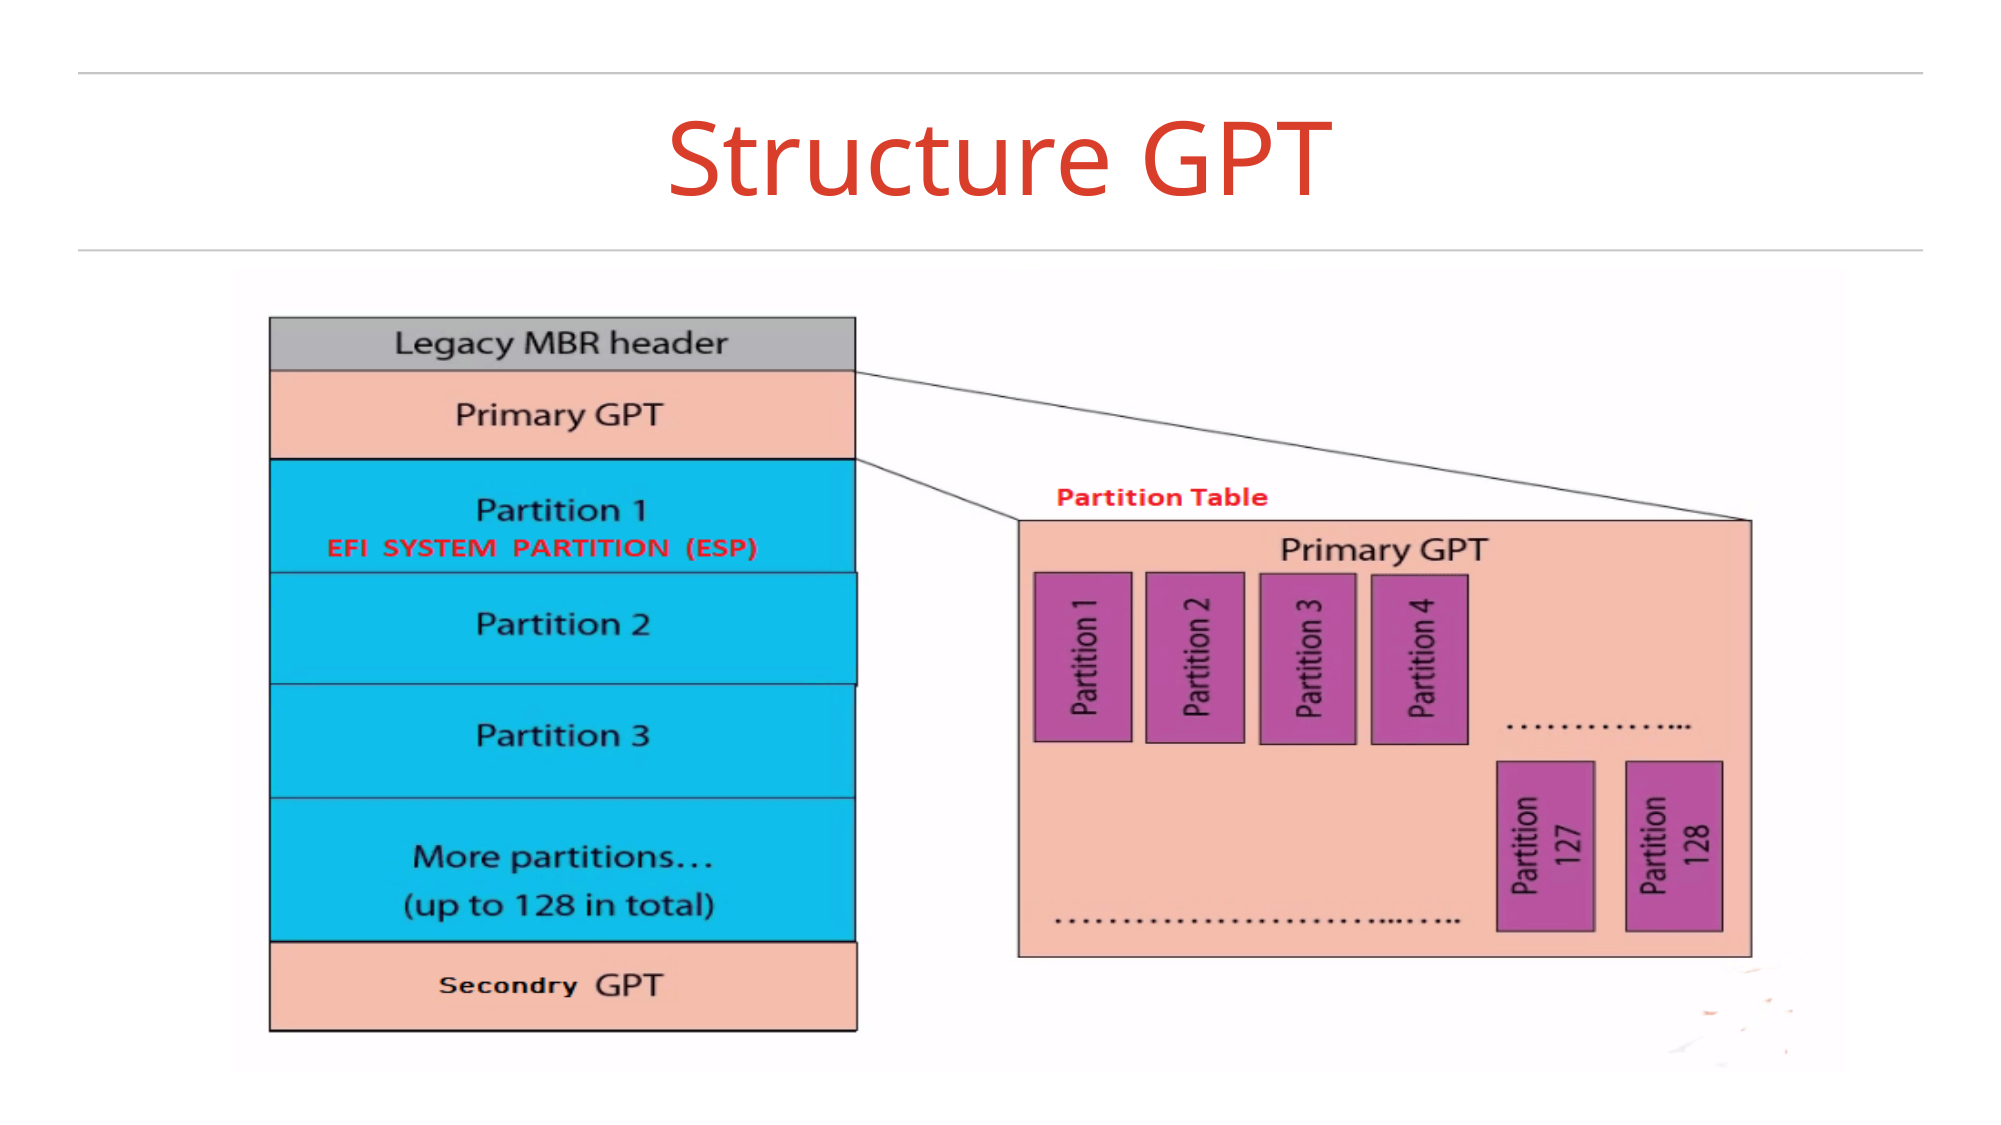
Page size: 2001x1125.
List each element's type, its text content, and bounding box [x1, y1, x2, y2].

picture [233, 268, 1846, 1072]
title Structure GPT [78, 92, 1922, 233]
